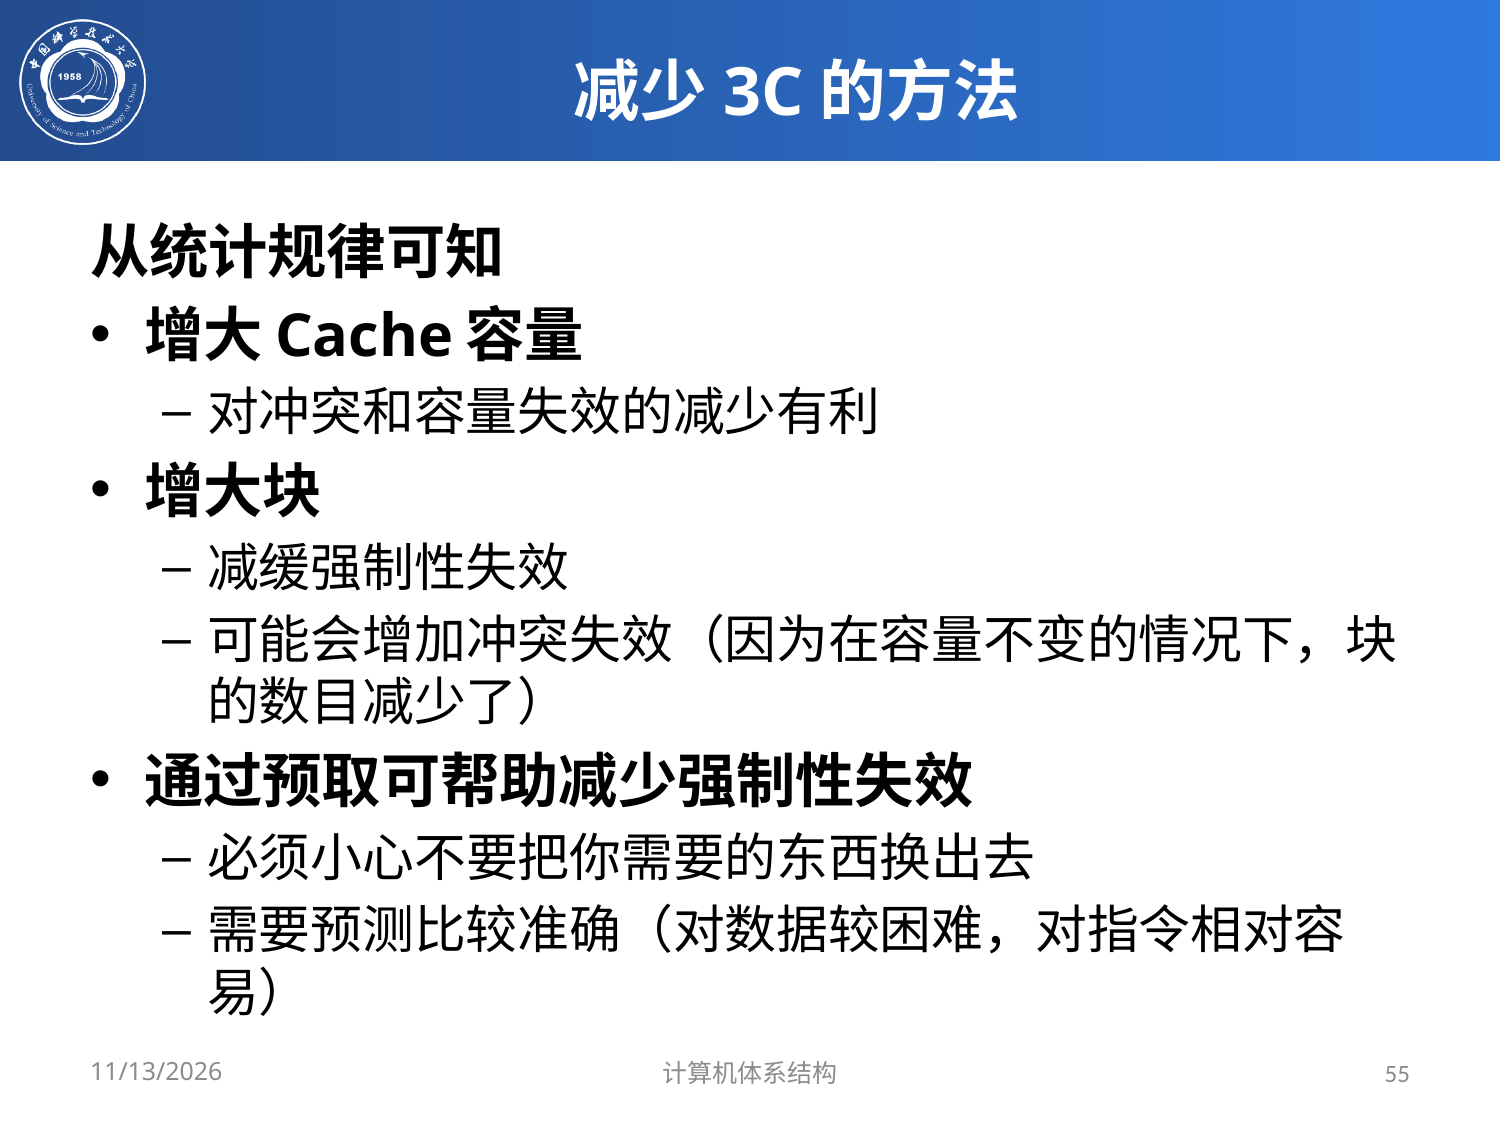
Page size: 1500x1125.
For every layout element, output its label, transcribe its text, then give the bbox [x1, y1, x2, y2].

title 减少3C的方法 [169, 24, 1425, 153]
slide_number 55 [1074, 1042, 1425, 1103]
footer 计算机体系结构 [512, 1042, 988, 1103]
picture [19, 19, 146, 145]
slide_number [75, 1042, 425, 1103]
list 从统计规律可知 增大Cache容量 对冲突和容量失效的减少有利 增大块 减缓强制性失效 可能会增加冲突失效（因为在容量不变的情况下，块的数目减少了） 通过预取可帮助减少强制性失效 必须小心不要把你需要的东西换出去 需要预测比较准确（对数据较困难，对指令相对容易） [75, 206, 1425, 1036]
